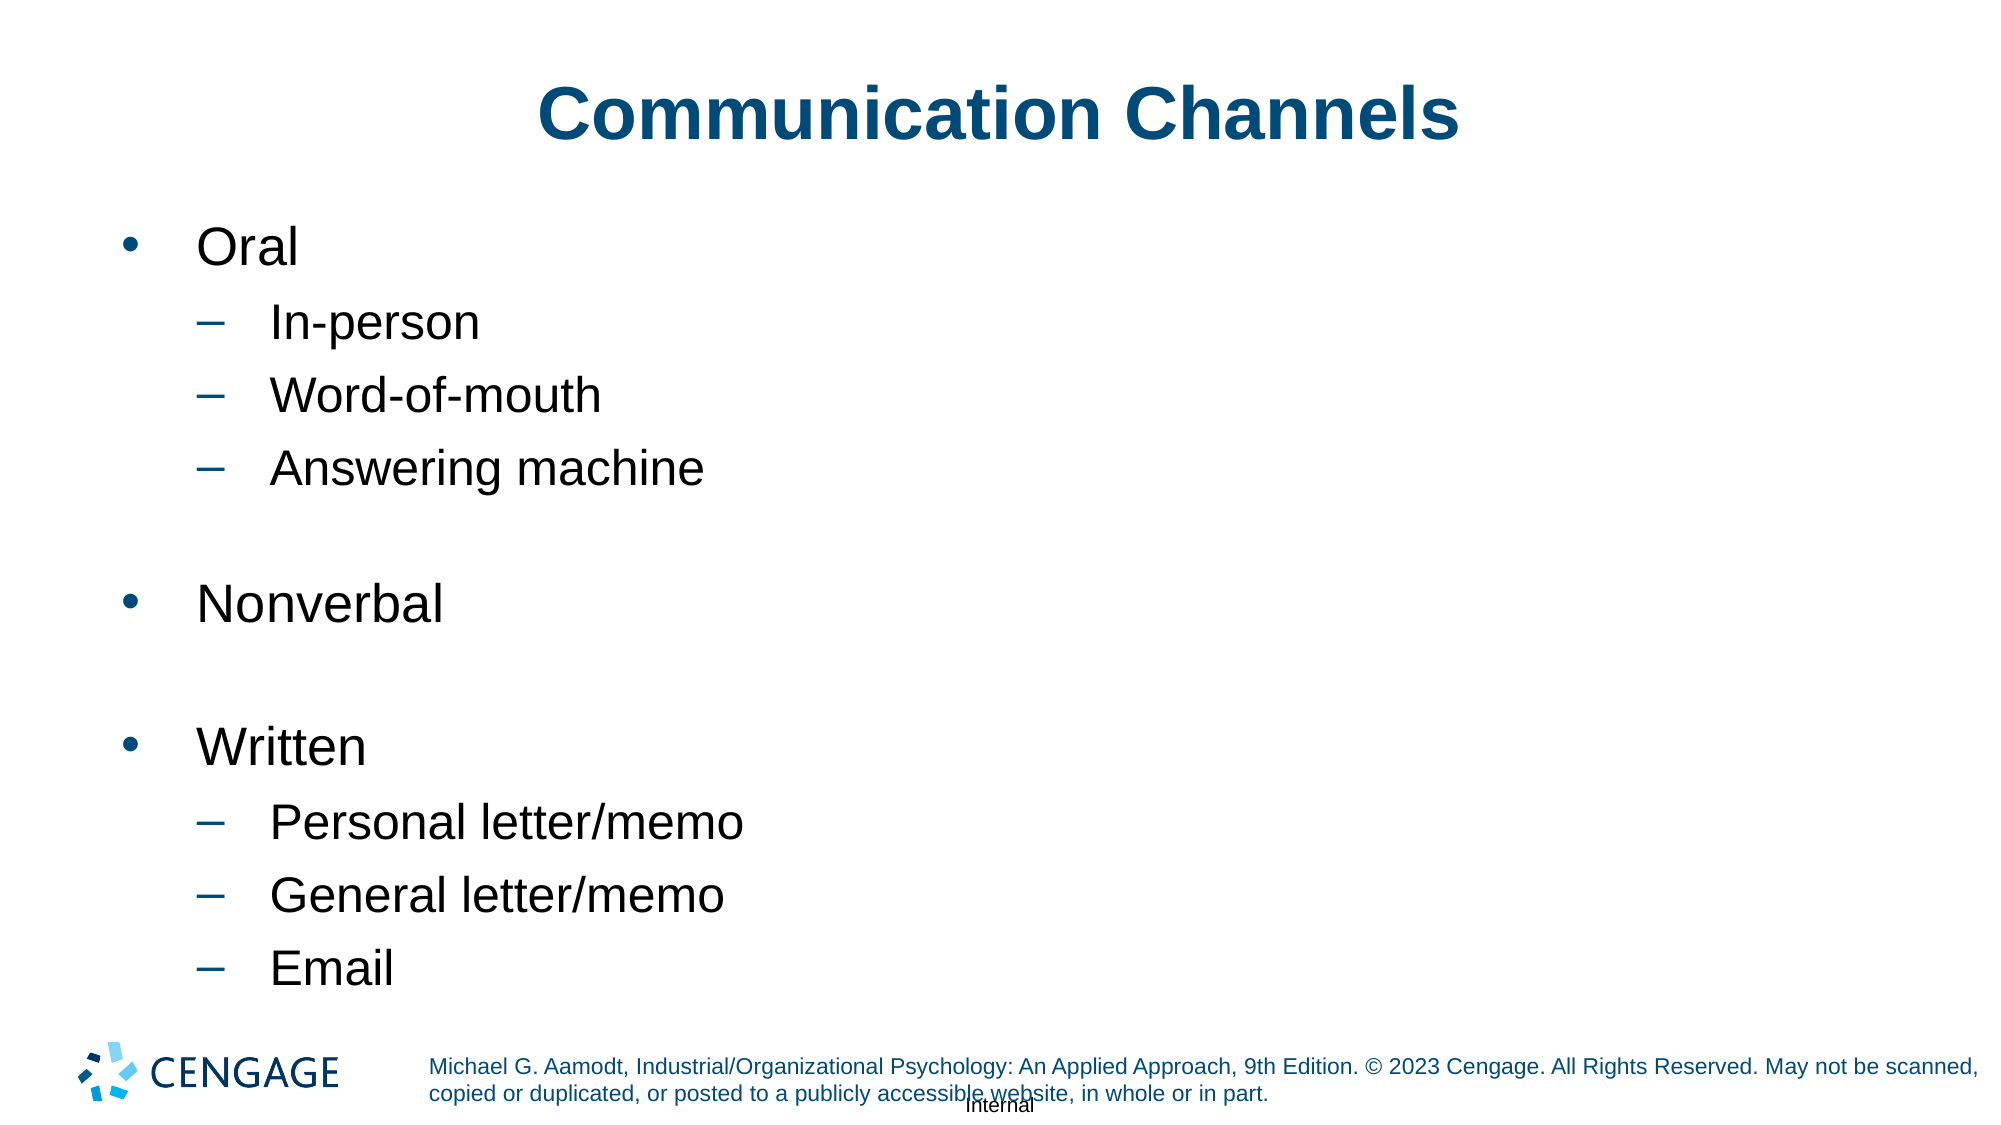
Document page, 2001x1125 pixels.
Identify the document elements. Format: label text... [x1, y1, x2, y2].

title Communication Channels [137, 59, 1863, 171]
picture [78, 1042, 338, 1101]
list Oral In-person Word-of-mouth Answering machine Nonverbal Written Personal letter/memo General letter/memo Email [121, 211, 1880, 1000]
